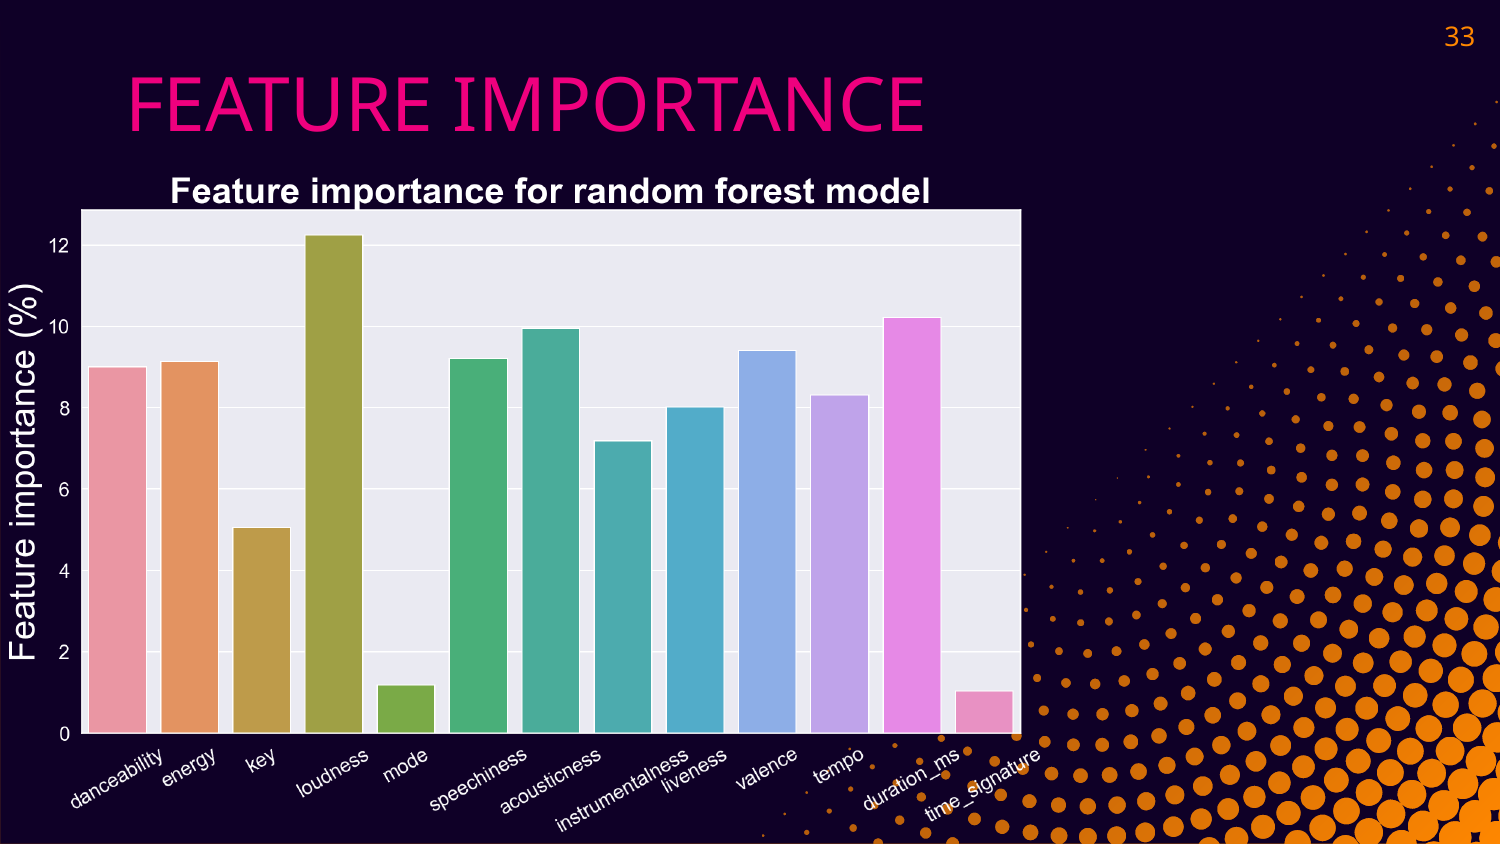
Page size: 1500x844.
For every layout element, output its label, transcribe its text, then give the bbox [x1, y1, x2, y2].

picture [0, 168, 1054, 844]
slide_number ‹#› [1385, 5, 1476, 71]
title FEATURE IMPORTANCE [125, 5, 1279, 147]
